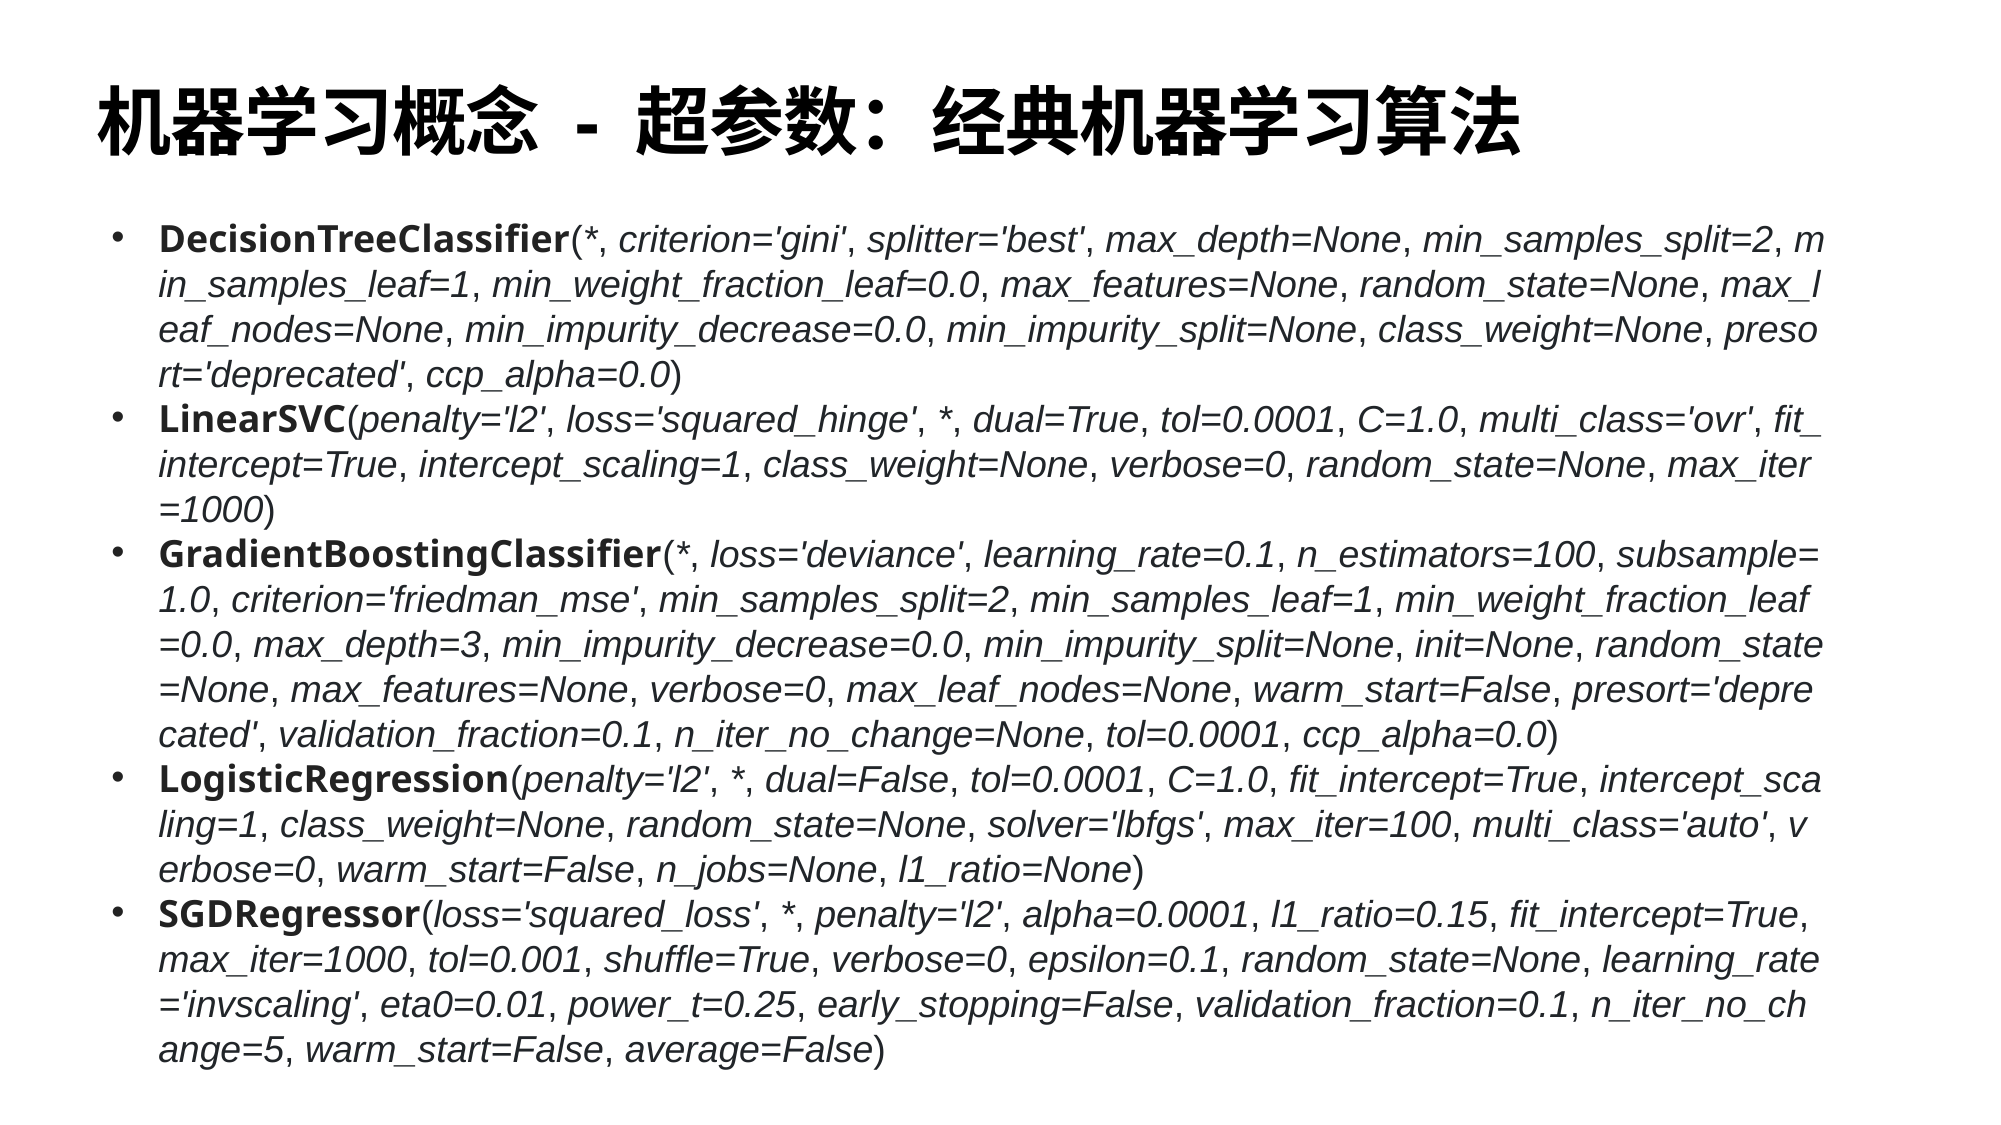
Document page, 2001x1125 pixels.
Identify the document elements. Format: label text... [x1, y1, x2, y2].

title 机器学习概念 - 超参数：经典机器学习算法 [96, 75, 1904, 166]
text_box DecisionTreeClassifier(*, criterion='gini', splitter='best', max_depth=None, min_samples_split=2, min_samples_leaf=1, min_weight_fraction_leaf=0.0, max_features=None, random_state=None, max_leaf_nodes=None, min_impurity_decrease=0.0, min_impurity_split=None, class_weight=None, presort='deprecated', ccp_alpha=0.0) LinearSVC(penalty='l2', loss='squared_hinge', *, dual=True, tol=0.0001, C=1.0, multi_class='ovr', fit_intercept=True, intercept_scaling=1, class_weight=None, verbose=0, random_state=None, max_iter=1000) GradientBoostingClassifier(*, loss='deviance', learning_rate=0.1, n_estimators=100, subsample=1.0, criterion='friedman_mse', min_samples_split=2, min_samples_leaf=1, min_weight_fraction_leaf=0.0, max_depth=3, min_impurity_decrease=0.0, min_impurity_split=None, init=None, random_state=None, max_features=None, verbose=0, max_leaf_nodes=None, warm_start=False, presort='deprecated', validation_fraction=0.1, n_iter_no_change=None, tol=0.0001, ccp_alpha=0.0) LogisticRegression(penalty='l2', *, dual=False, tol=0.0001, C=1.0, fit_intercept=True, intercept_scaling=1, class_weight=None, random_state=None, solver='lbfgs', max_iter=100, multi_class='auto', verbose=0, warm_start=False, n_jobs=None, l1_ratio=None) SGDRegressor(loss='squared_loss', *, penalty='l2', alpha=0.0001, l1_ratio=0.15, fit_intercept=True, max_iter=1000, tol=0.001, shuffle=True, verbose=0, epsilon=0.1, random_state=None, learning_rate='invscaling', eta0=0.01, power_t=0.25, early_stopping=False, validation_fraction=0.1, n_iter_no_change=5, warm_start=False, average=False) [96, 206, 1841, 1077]
